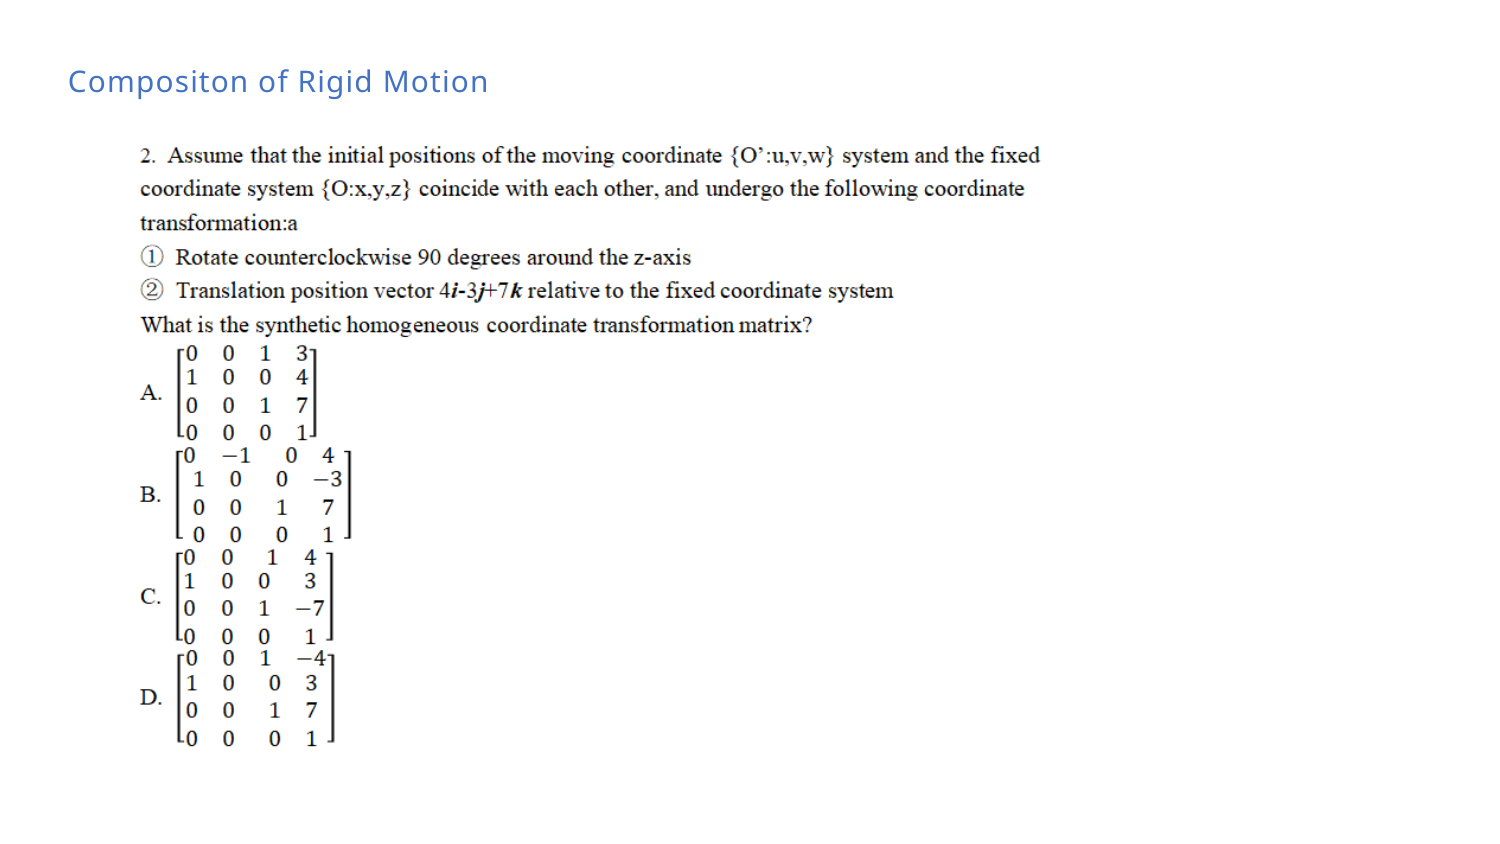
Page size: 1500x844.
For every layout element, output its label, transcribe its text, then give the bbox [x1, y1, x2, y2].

text_box Compositon of Rigid Motion [53, 55, 804, 107]
picture [100, 126, 1173, 764]
